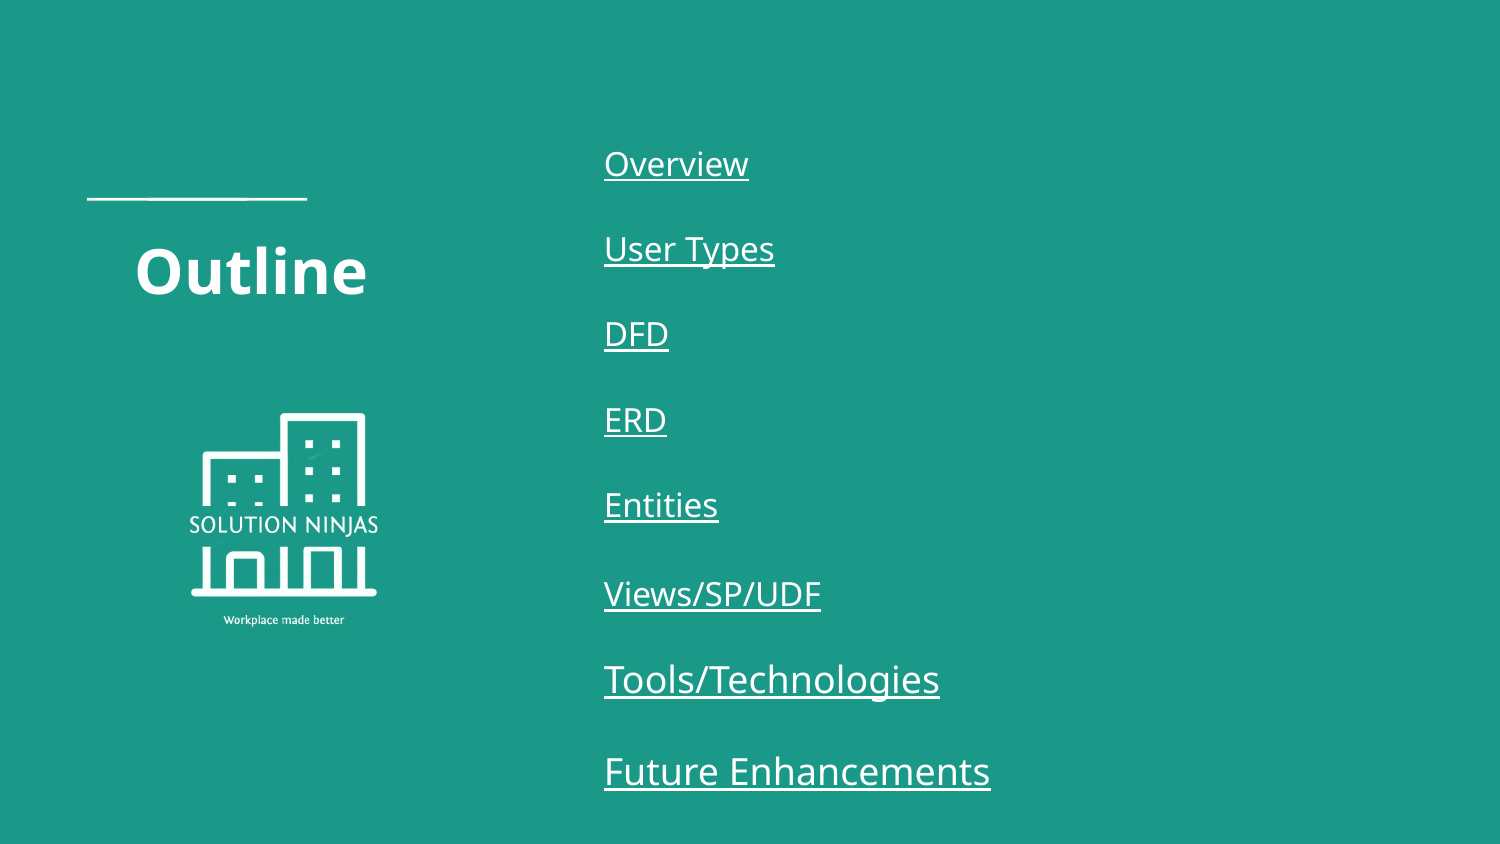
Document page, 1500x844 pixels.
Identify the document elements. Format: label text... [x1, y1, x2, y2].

picture [119, 355, 447, 684]
title Outline [119, 216, 588, 466]
subtitle Overview User Types DFD ERD Entities Views/SP/UDF Tools/Technologies Future Enhancements [588, 121, 1394, 758]
